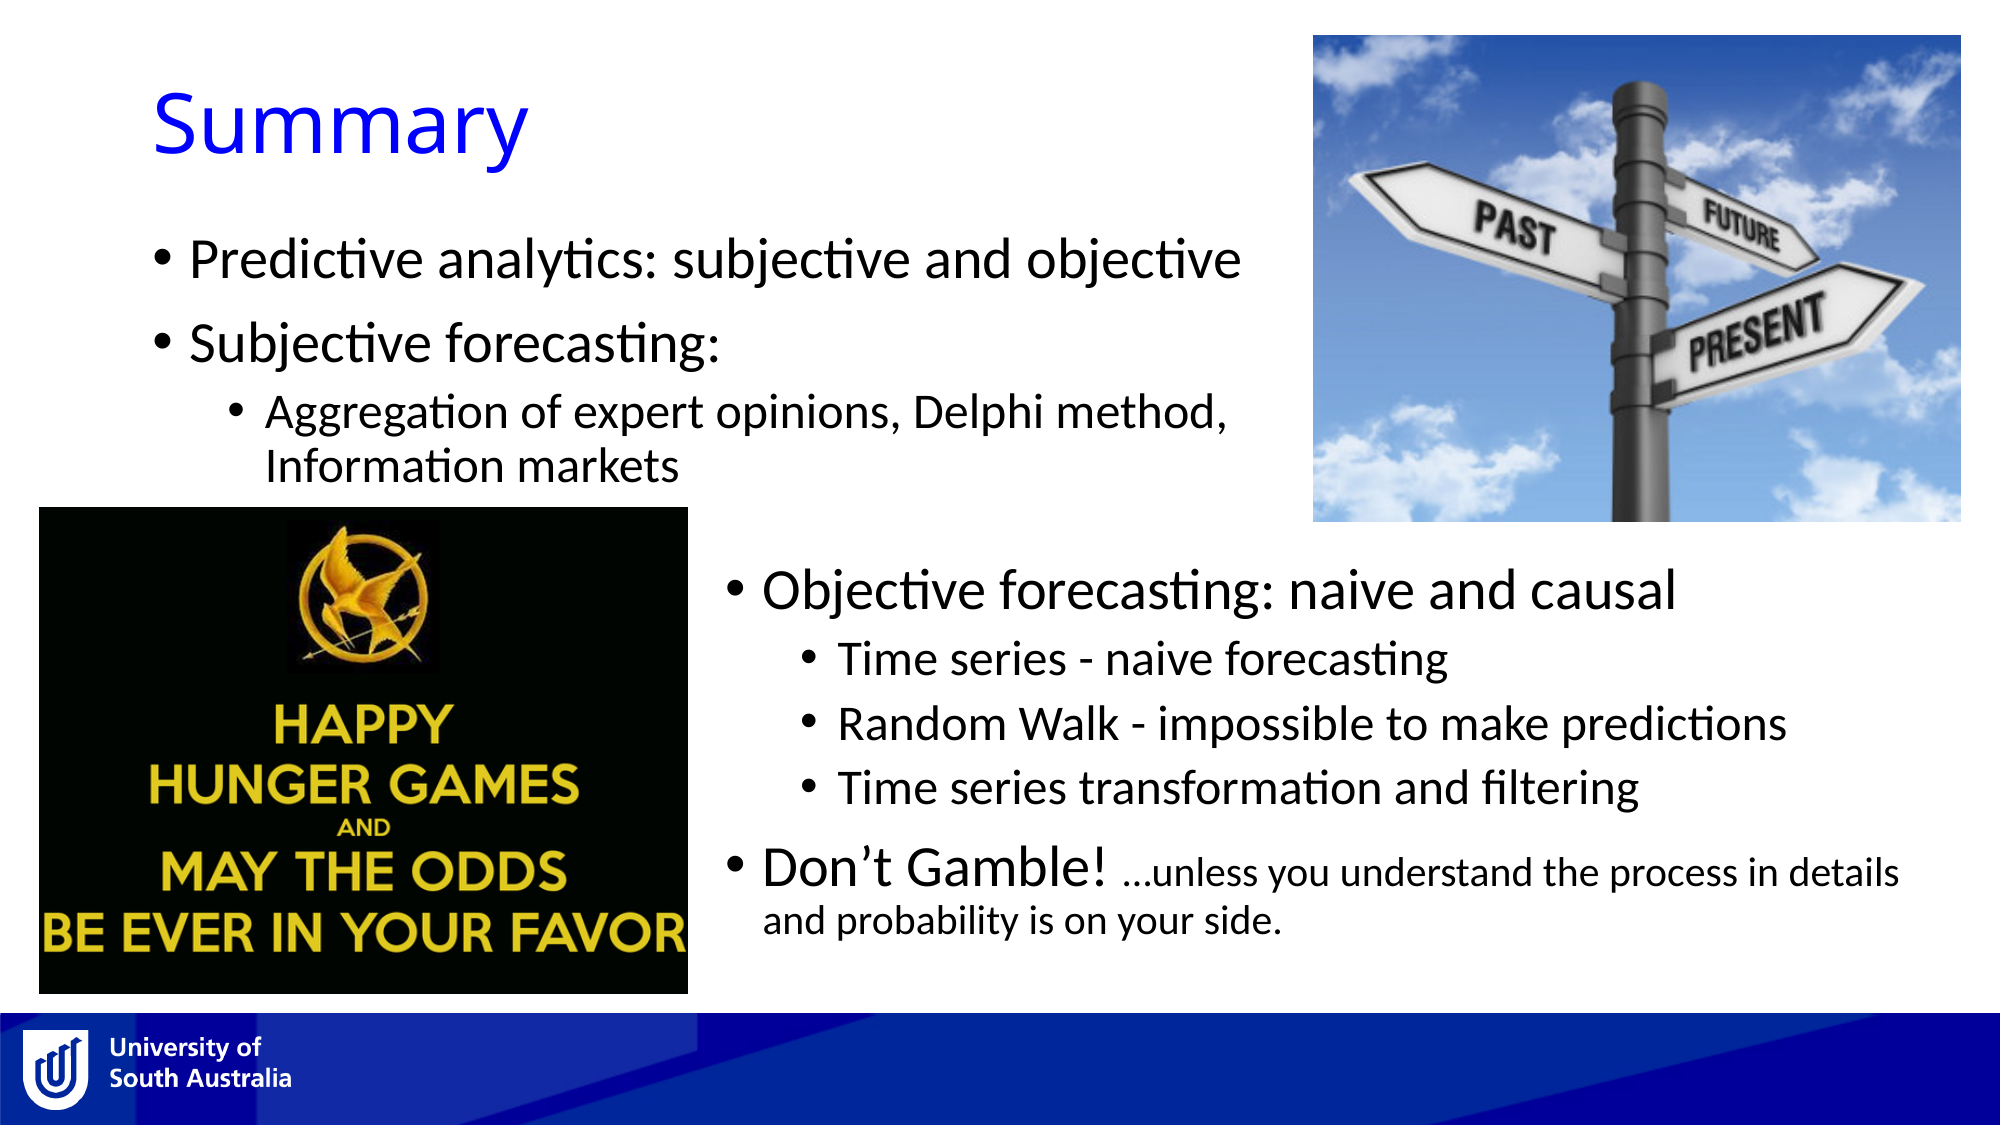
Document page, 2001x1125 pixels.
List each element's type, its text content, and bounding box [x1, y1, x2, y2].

text_box Objective forecasting: naive and causal Time series - naive forecasting Random Walk - impossible to make predictions Time series transformation and filtering Don’t Gamble! …unless you understand the process in details and probability is on your side. [710, 551, 1961, 994]
list Predictive analytics: subjective and objective Subjective forecasting: Aggregation of expert opinions, Delphi method, Information markets [137, 220, 1313, 508]
picture [39, 507, 688, 994]
picture [0, 1013, 2000, 1125]
title Summary [137, 59, 1313, 194]
picture [1313, 35, 1961, 522]
